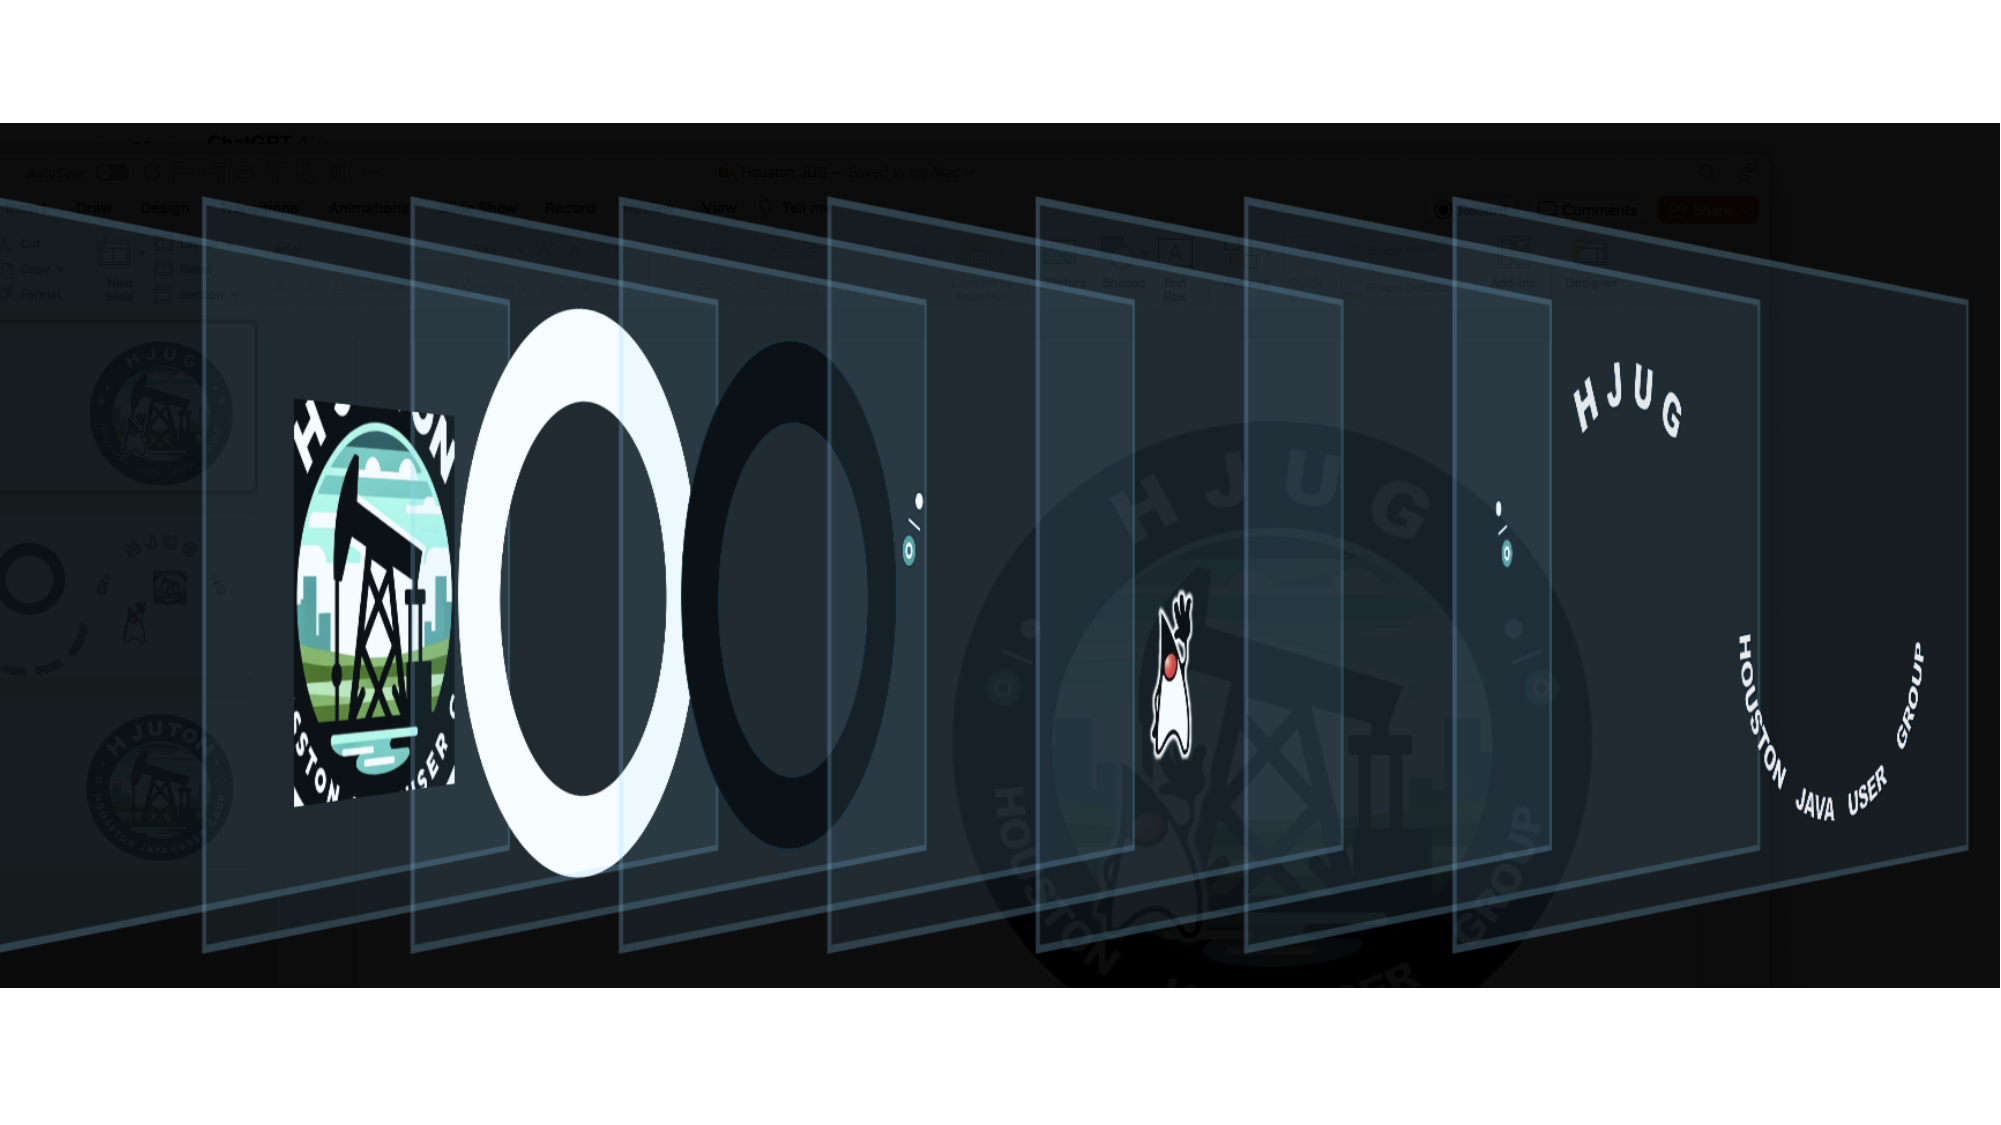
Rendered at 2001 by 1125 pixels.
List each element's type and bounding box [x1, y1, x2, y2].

picture [0, 123, 2000, 988]
